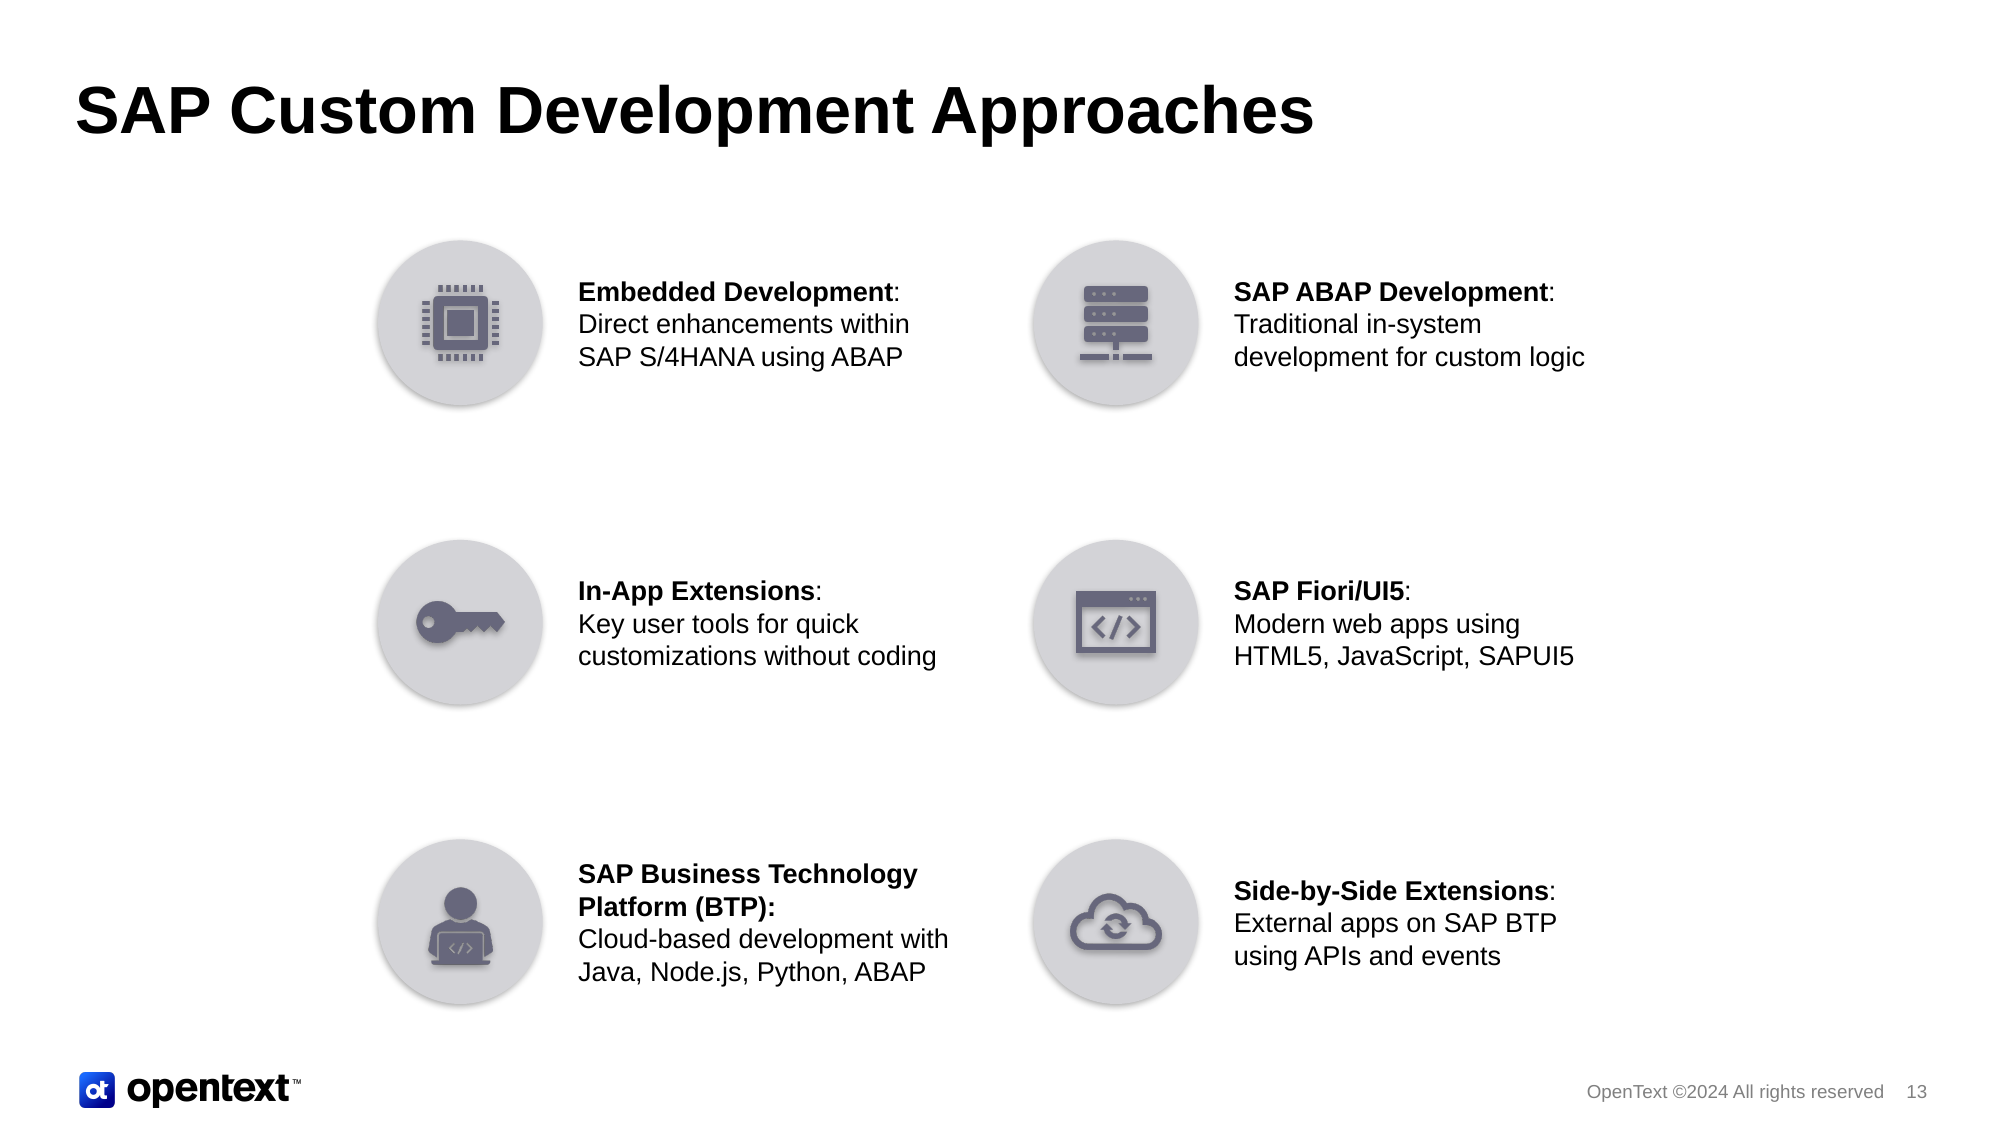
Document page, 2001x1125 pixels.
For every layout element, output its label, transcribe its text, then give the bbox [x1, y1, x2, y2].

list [74, 225, 1926, 1019]
picture [79, 1072, 301, 1108]
title SAP Custom Development Approaches [75, 24, 1925, 185]
